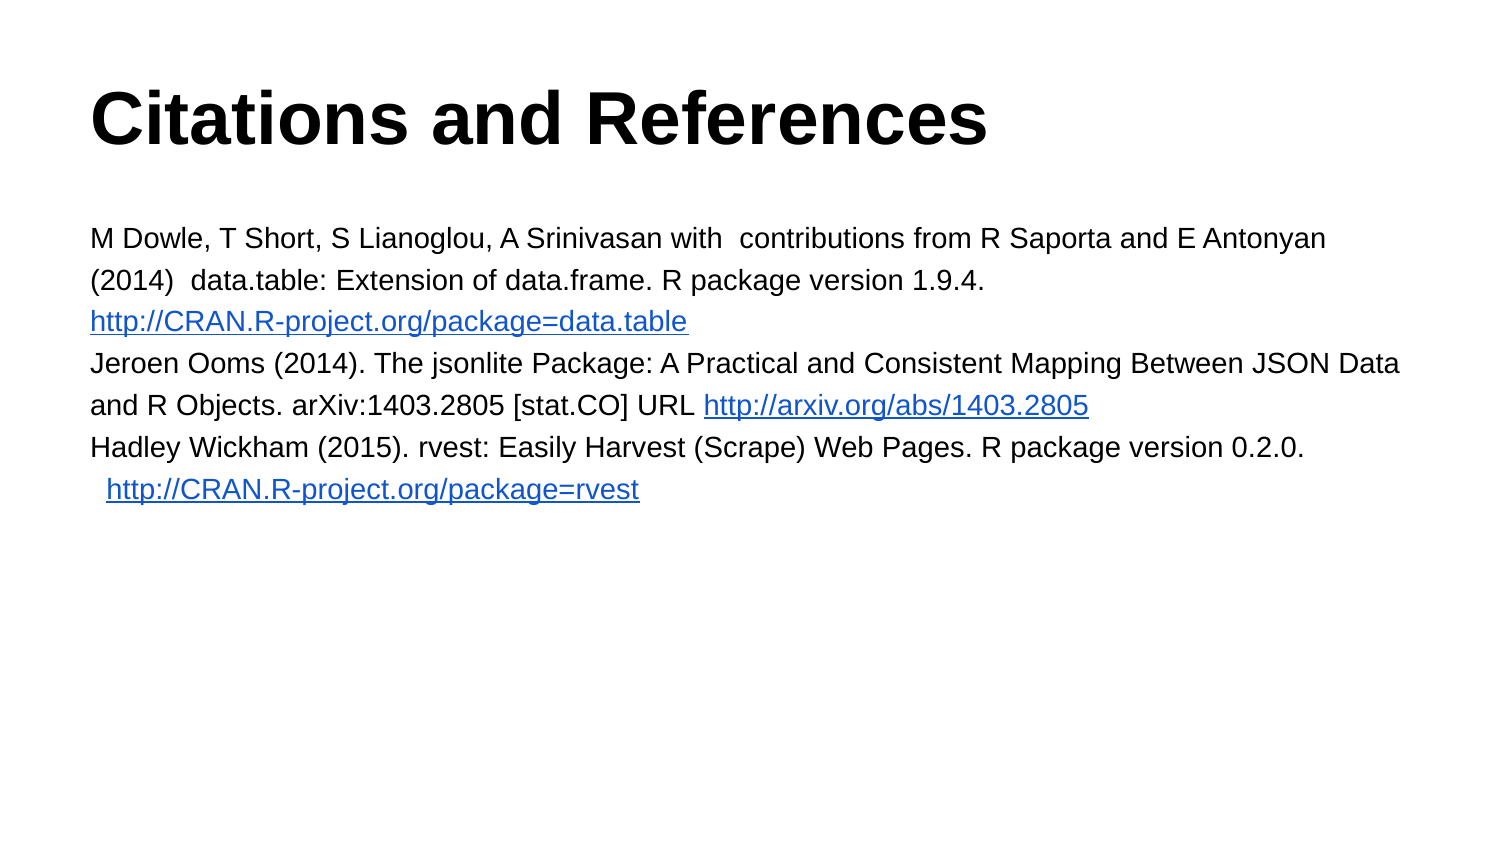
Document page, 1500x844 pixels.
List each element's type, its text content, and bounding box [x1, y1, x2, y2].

title Citations and References [75, 33, 1425, 175]
list M Dowle, T Short, S Lianoglou, A Srinivasan with contributions from R Saporta and E Antonyan (2014) data.table: Extension of data.frame. R package version 1.9.4. http://CRAN.R-project.org/package=data.table Jeroen Ooms (2014). The jsonlite Package: A Practical and Consistent Mapping Between JSON Data and R Objects. arXiv:1403.2805 [stat.CO] URL http://arxiv.org/abs/1403.2805 Hadley Wickham (2015). rvest: Easily Harvest (Scrape) Web Pages. R package version 0.2.0. http://CRAN.R-project.org/package=rvest [75, 196, 1425, 808]
